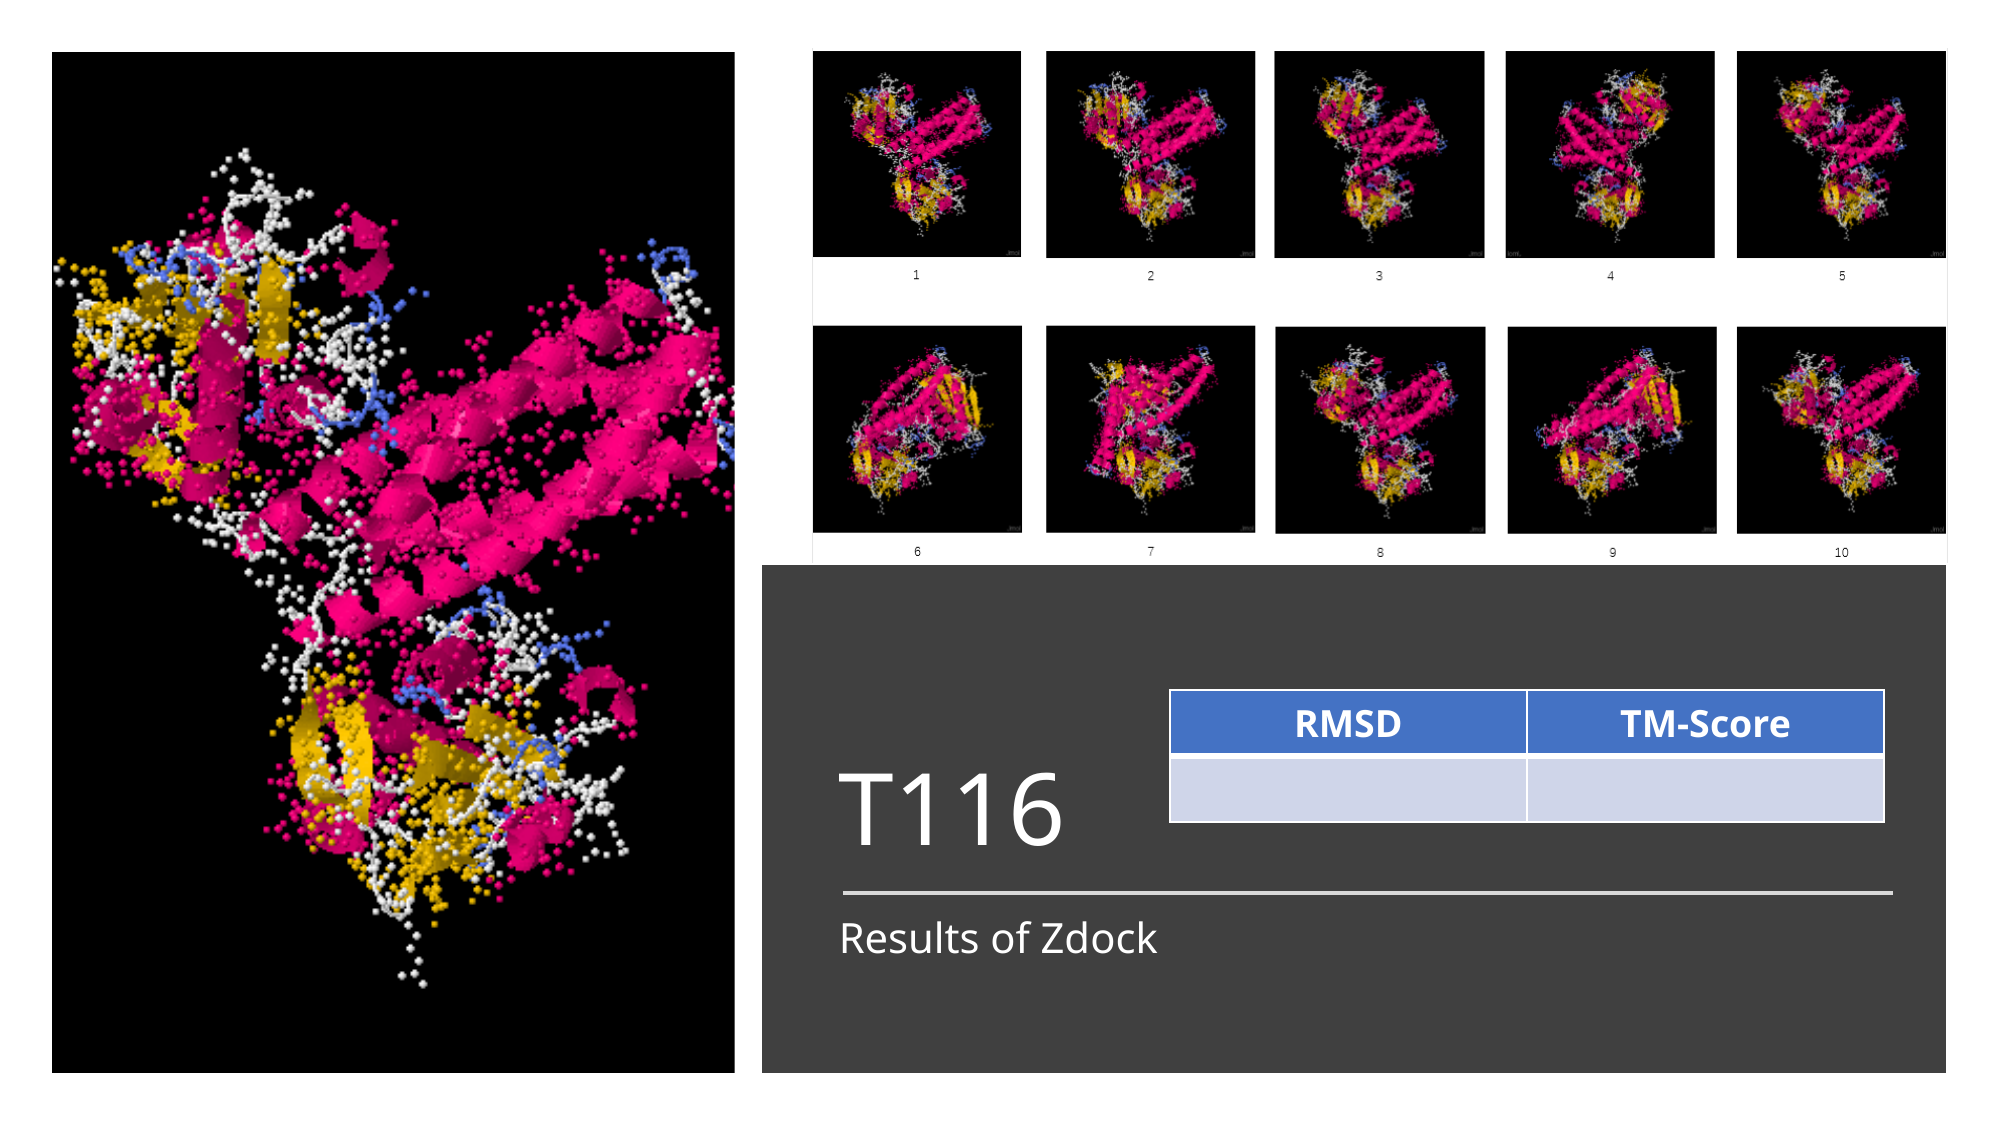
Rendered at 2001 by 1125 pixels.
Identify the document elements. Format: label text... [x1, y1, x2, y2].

table_header RMSD [1171, 691, 1526, 753]
list Results of Zdock [823, 910, 1885, 1010]
picture [52, 52, 735, 1073]
picture [812, 48, 1948, 563]
table_header TM-Score [1528, 691, 1883, 753]
table_cell [1528, 759, 1883, 821]
text_box [771, 575, 1937, 1064]
title T116 [823, 625, 1885, 875]
table_cell [1171, 759, 1526, 821]
